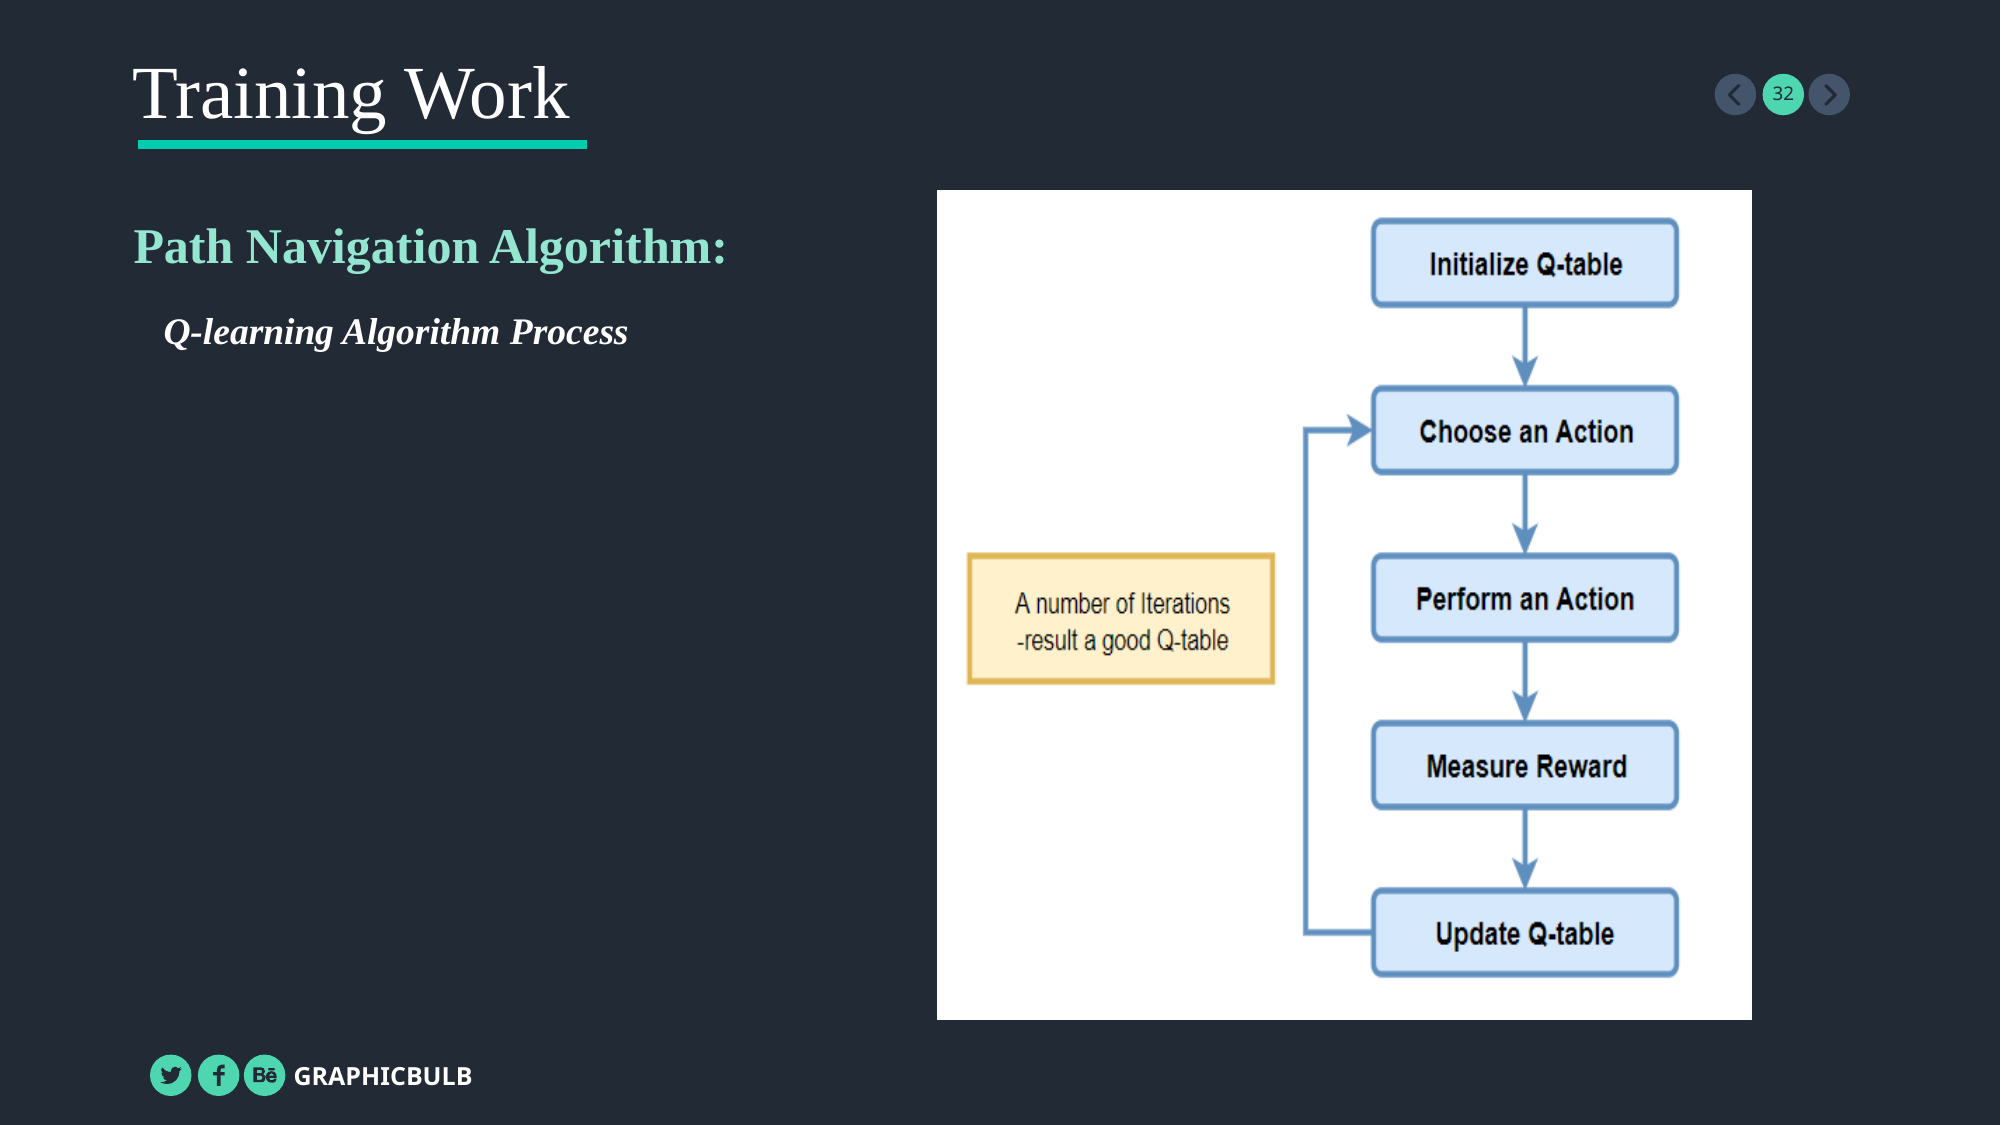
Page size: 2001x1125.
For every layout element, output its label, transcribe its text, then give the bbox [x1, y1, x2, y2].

text_box Path Navigation Algorithm: [118, 206, 909, 282]
picture [937, 190, 1752, 1020]
text_box Training Work [117, 35, 585, 141]
text_box Q-learning Algorithm Process [148, 299, 745, 480]
